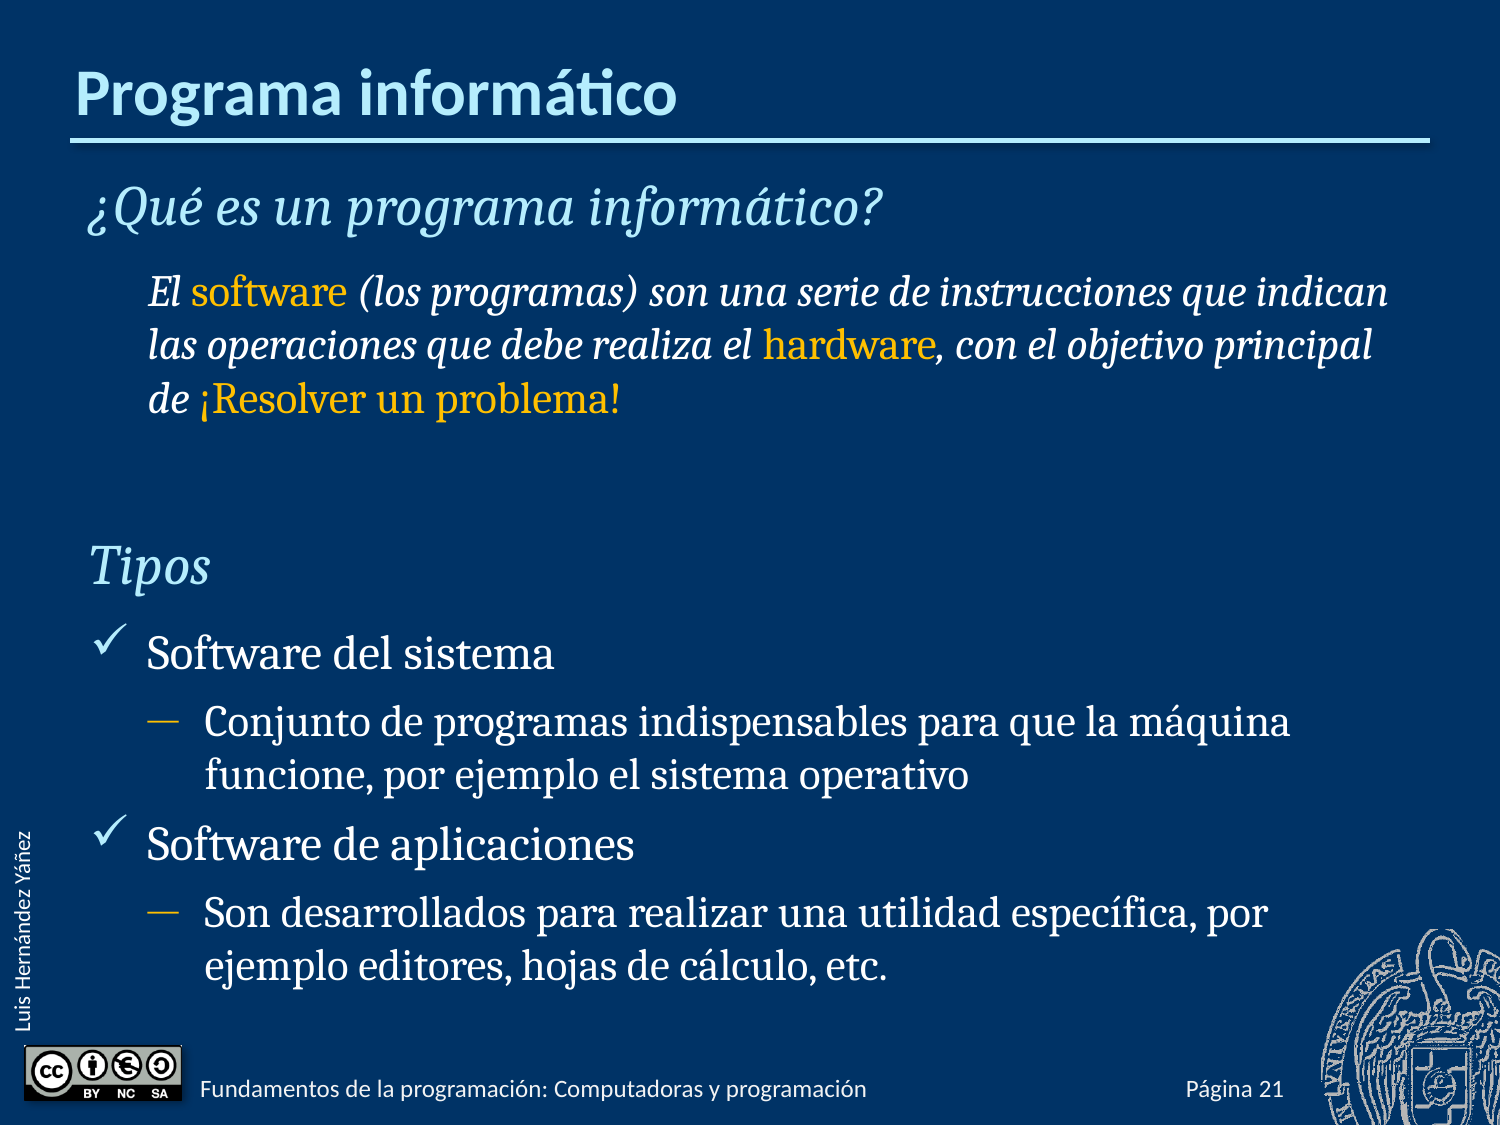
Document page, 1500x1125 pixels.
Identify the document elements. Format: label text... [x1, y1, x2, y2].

picture [24, 1045, 182, 1101]
list ¿Qué es un programa informático? El software (los programas) son una serie de instrucciones que indican las operaciones que debe realiza el hardware, con el objetivo principal de ¡Resolver un problema! Tipos Software del sistema Conjunto de programas indispensables para que la máquina funcione, por ejemplo el sistema operativo Software de aplicaciones Son desarrollados para realizar una utilidad específica, por ejemplo editores, hojas de cálculo, etc. [75, 160, 1425, 1000]
slide_number Página 21 [1136, 1042, 1285, 1103]
picture [1321, 929, 1500, 1125]
title Programa informático [75, 46, 1425, 129]
footer Fundamentos de la programación: Computadoras y programación [200, 1042, 1114, 1103]
